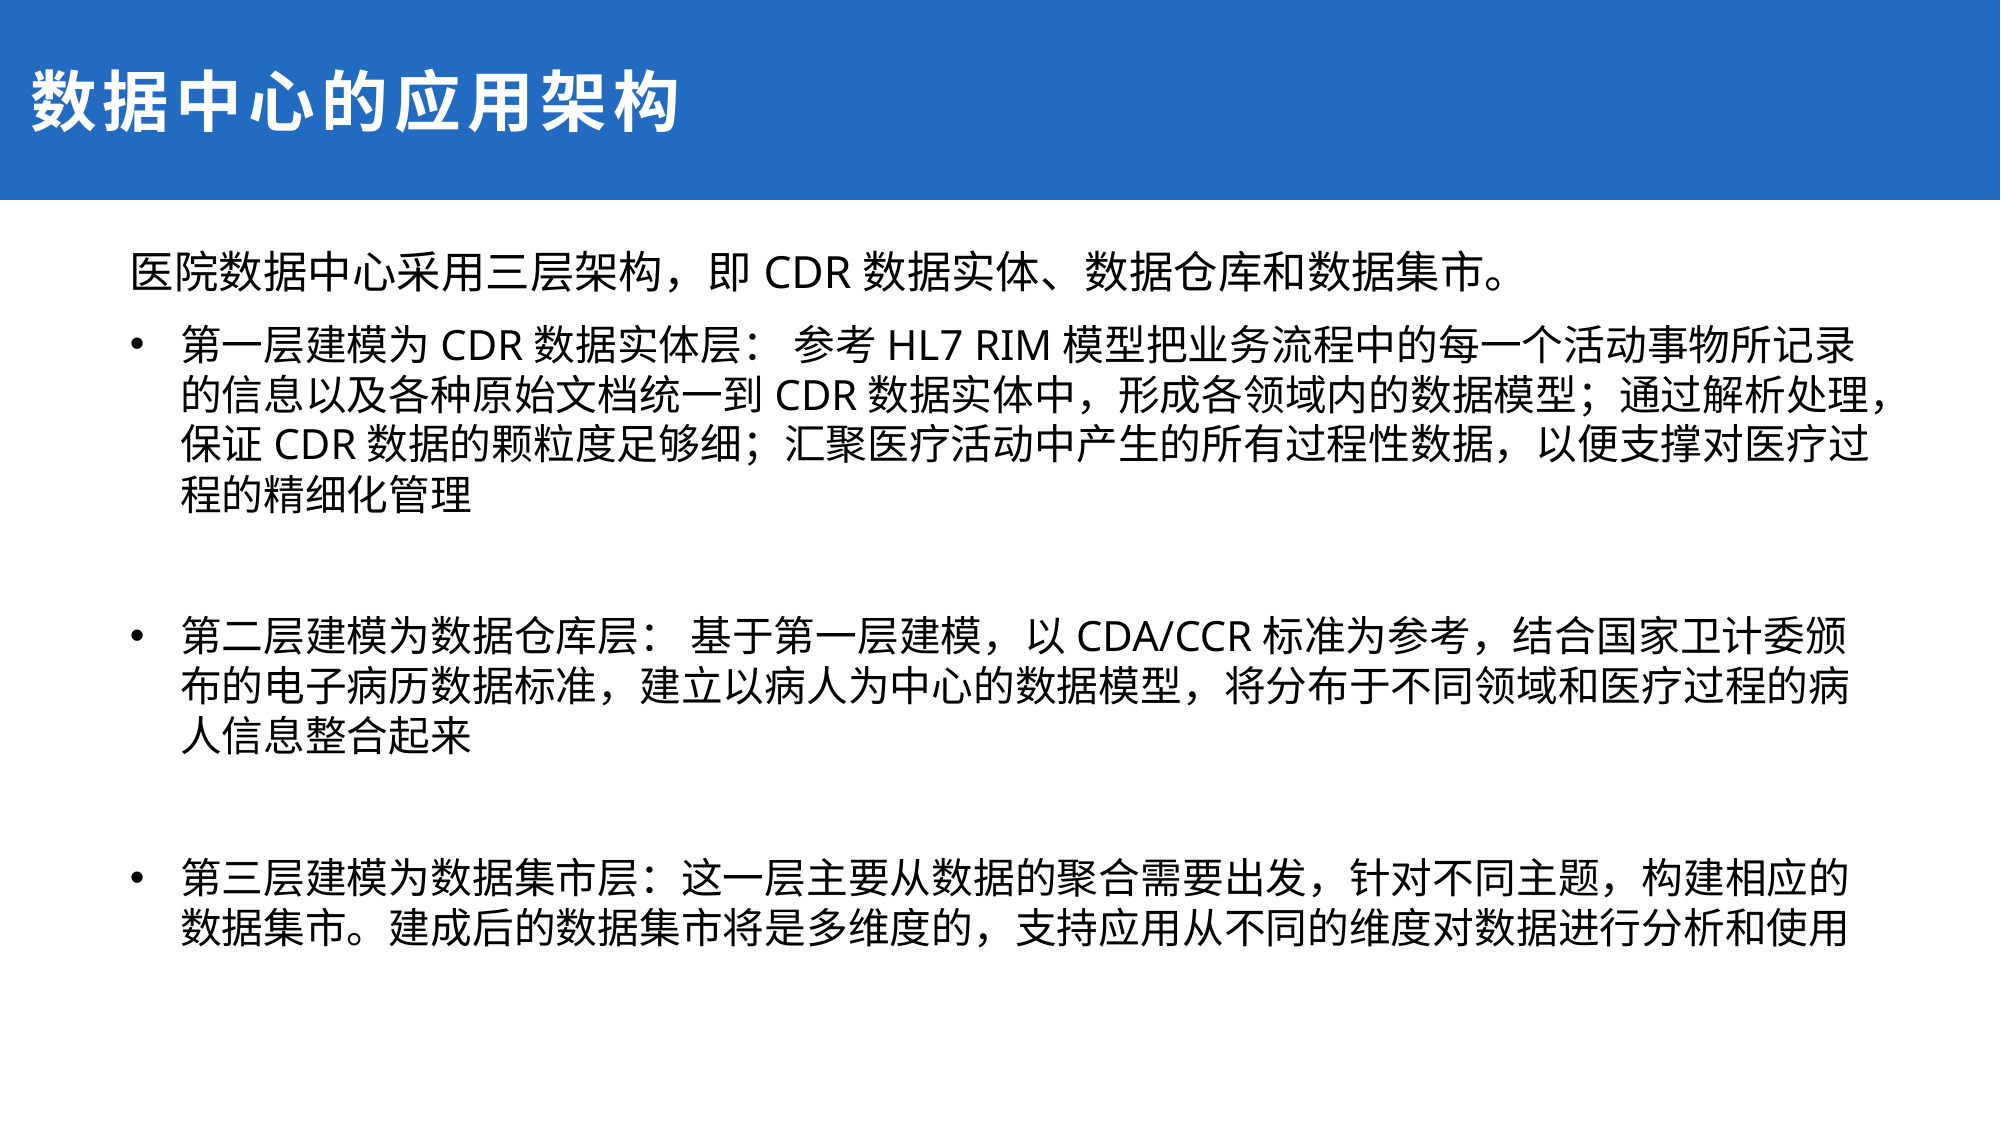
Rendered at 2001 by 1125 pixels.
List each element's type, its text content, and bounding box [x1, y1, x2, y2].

list 医院数据中心采用三层架构，即CDR数据实体、数据仓库和数据集市。 第一层建模为CDR数据实体层： 参考HL7 RIM模型把业务流程中的每一个活动事物所记录的信息以及各种原始文档统一到CDR数据实体中，形成各领域内的数据模型；通过解析处理，保证CDR数据的颗粒度足够细；汇聚医疗活动中产生的所有过程性数据，以便支撑对医疗过程的精细化管理 第二层建模为数据仓库层： 基于第一层建模，以CDA/CCR标准为参考，结合国家卫计委颁布的电子病历数据标准，建立以病人为中心的数据模型，将分布于不同领域和医疗过程的病人信息整合起来 第三层建模为数据集市层：这一层主要从数据的聚合需要出发，针对不同主题，构建相应的数据集市。建成后的数据集市将是多维度的，支持应用从不同的维度对数据进行分析和使用 [99, 229, 1900, 1030]
title 数据中心的应用架构 [0, 0, 2000, 200]
